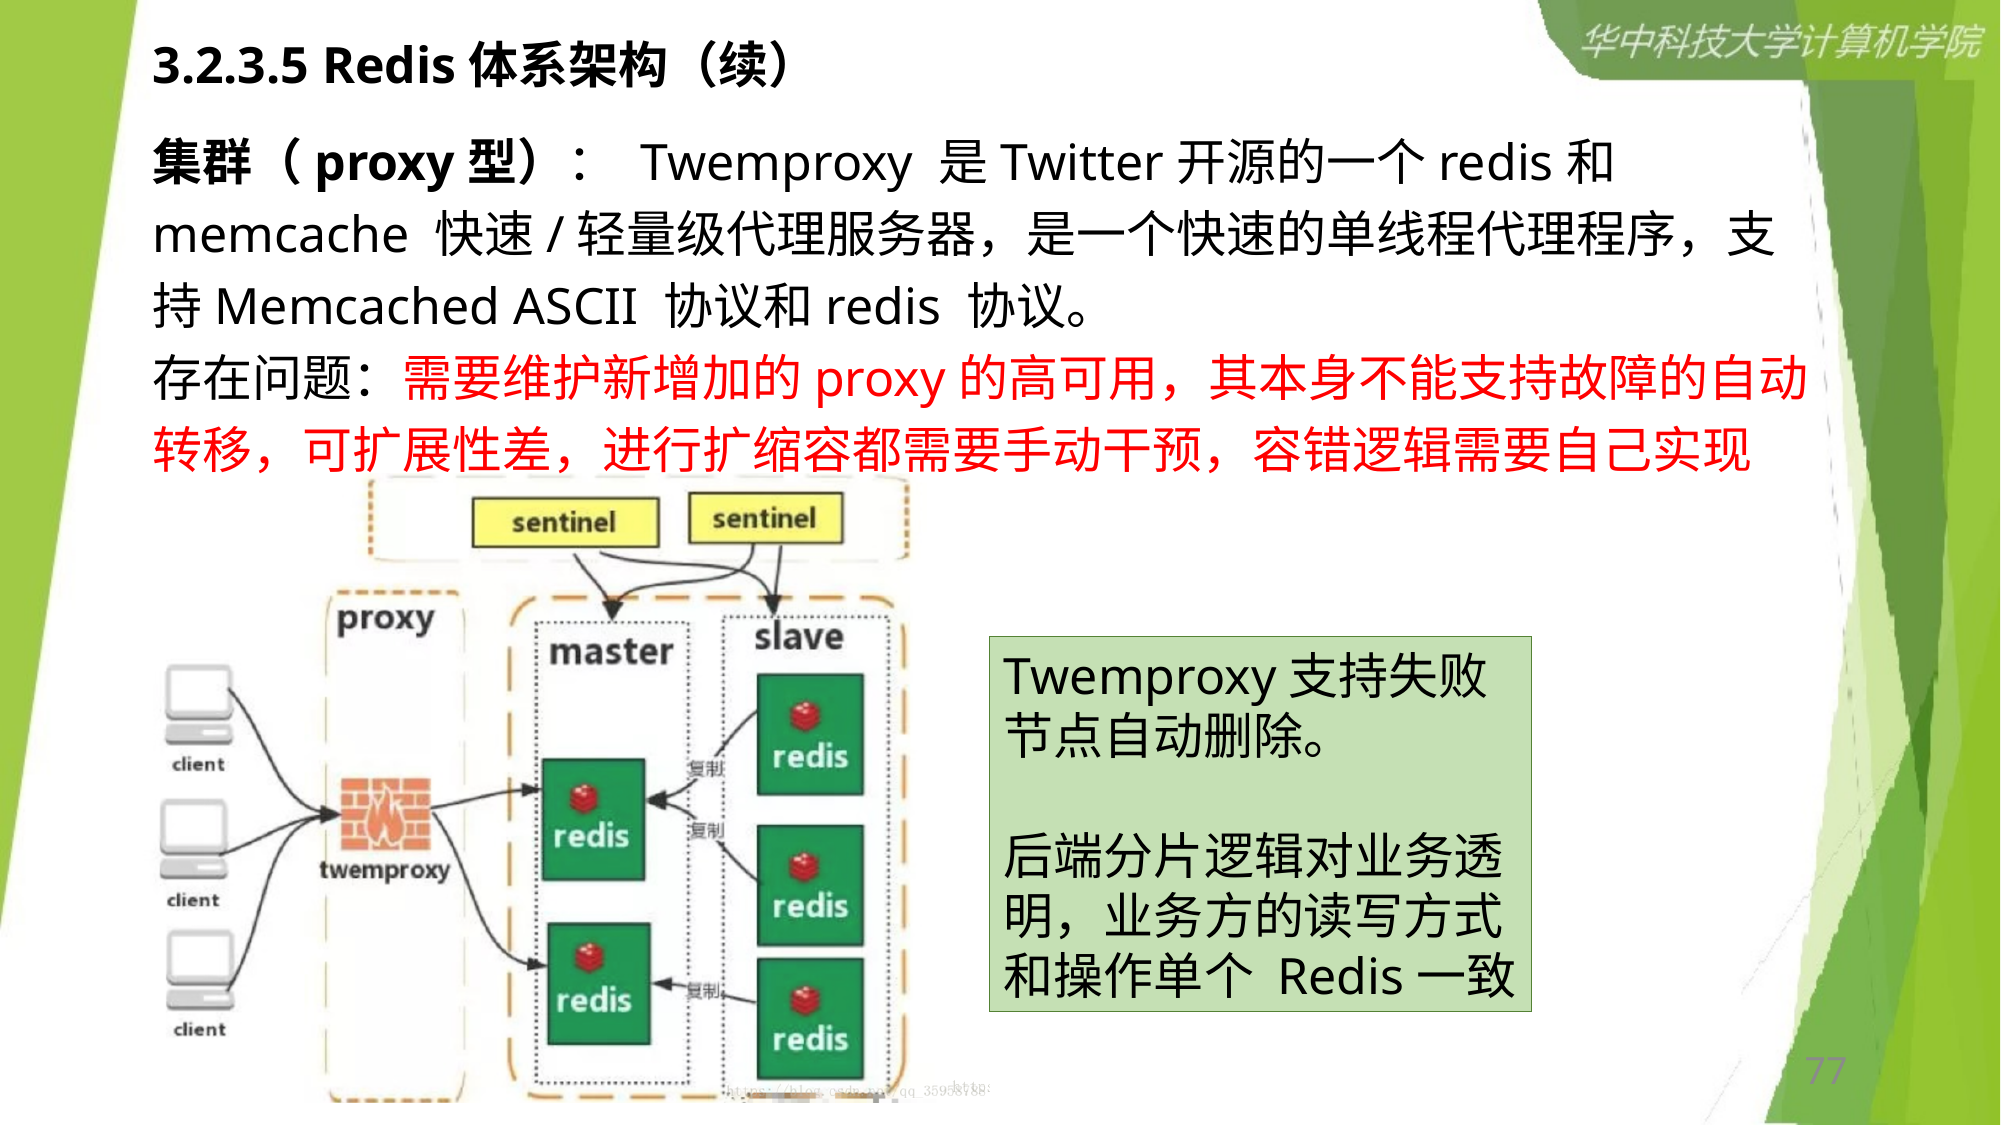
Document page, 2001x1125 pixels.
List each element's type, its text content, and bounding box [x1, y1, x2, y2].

text_box Twemproxy支持失败节点自动删除。 后端分片逻辑对业务透明，业务方的读写方式和操作单个 Redis一致 [990, 636, 1532, 1012]
title 3.2.3.5 Redis体系架构（续） [137, 7, 1863, 128]
list 集群（proxy型）： Twemproxy 是Twitter开源的一个redis和memcache 快速/轻量级代理服务器，是一个快速的单线程代理程序，支持Memcached ASCII 协议和redis 协议。 存在问题：需要维护新增加的proxy的高可用，其本身不能支持故障的自动转移，可扩展性差，进行扩缩容都需要手动干预，容错逻辑需要自己实现 [137, 111, 1841, 550]
slide_number 77 [1412, 1042, 1863, 1103]
picture [0, 0, 2001, 1125]
